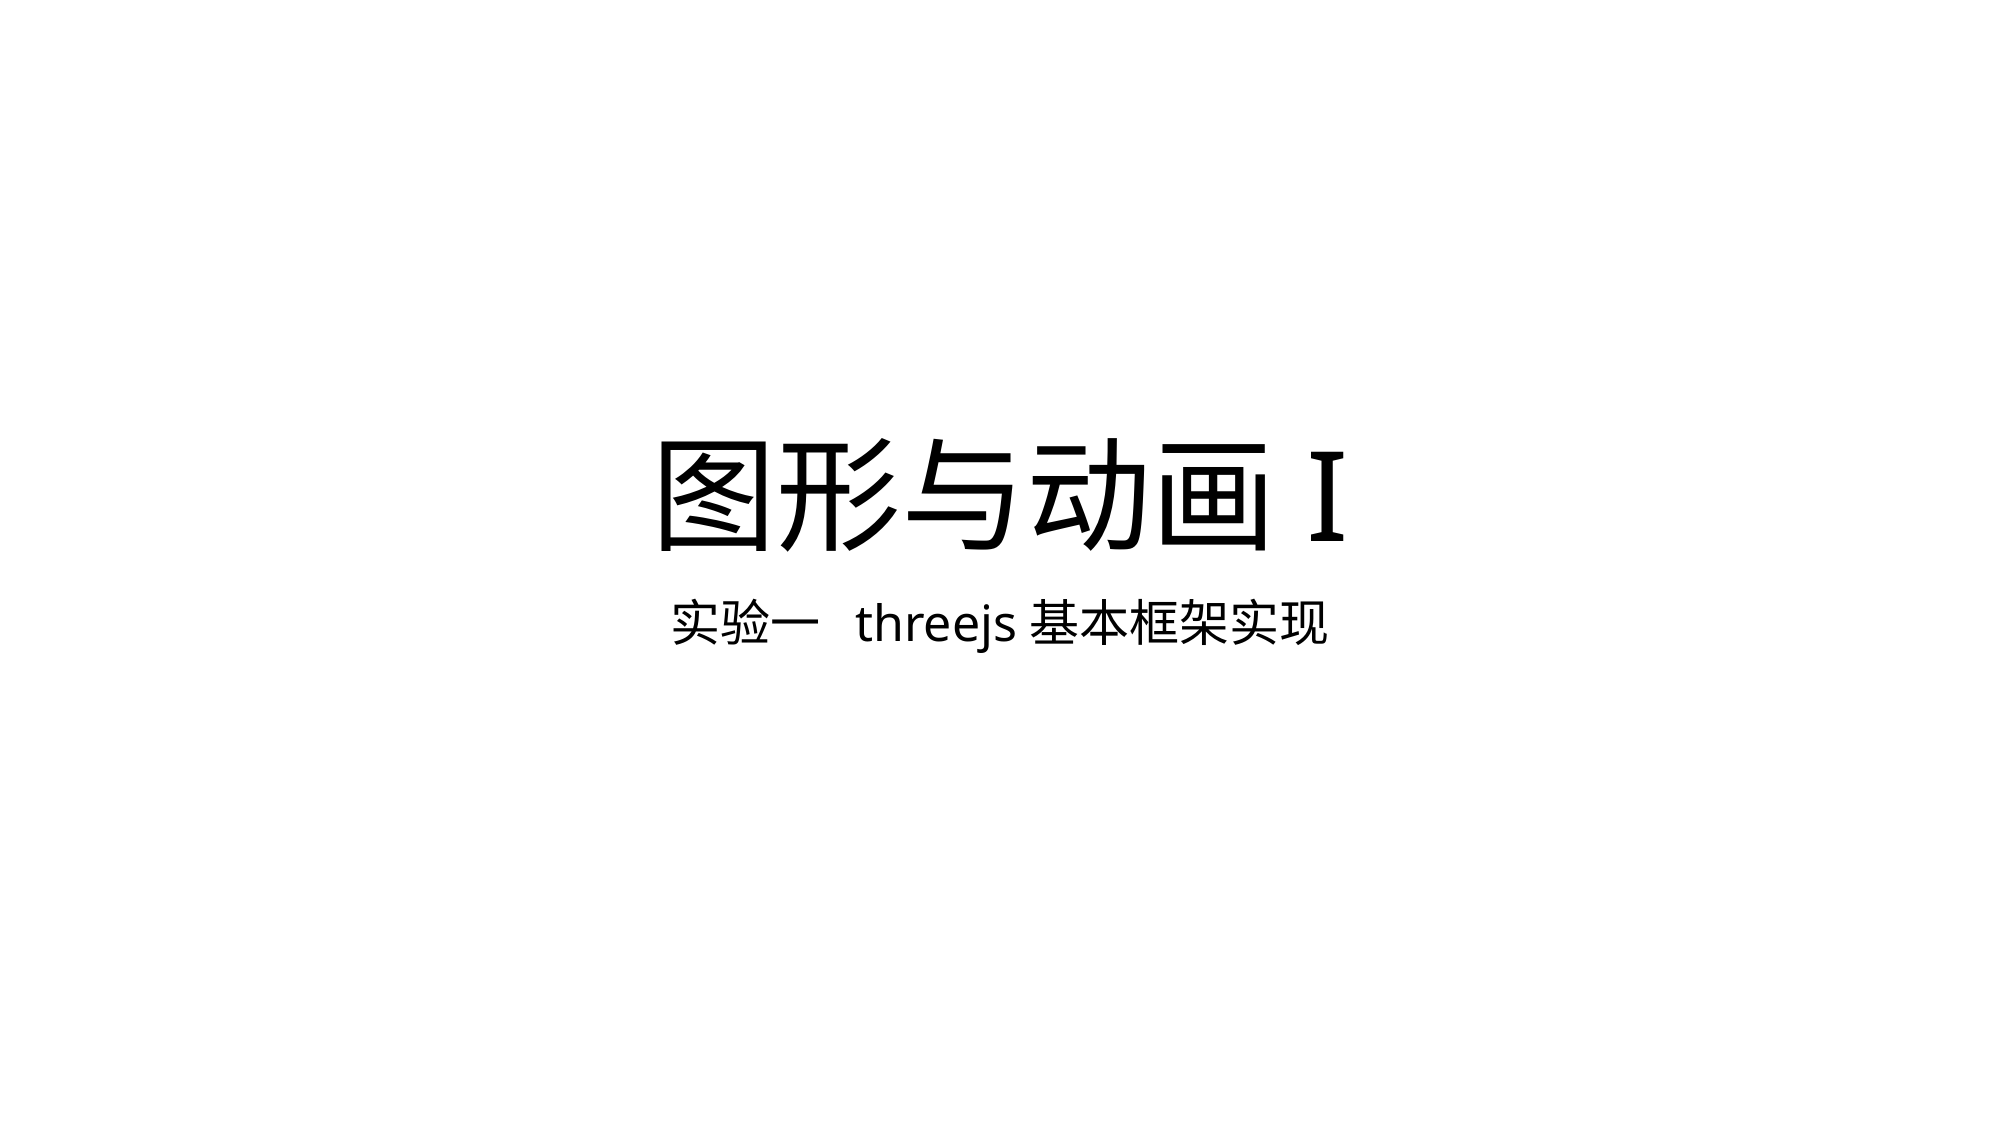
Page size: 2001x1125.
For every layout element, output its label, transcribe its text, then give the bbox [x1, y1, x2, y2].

title 图形与动画I [249, 184, 1750, 576]
subtitle 实验一 threejs基本框架实现 [249, 590, 1750, 863]
